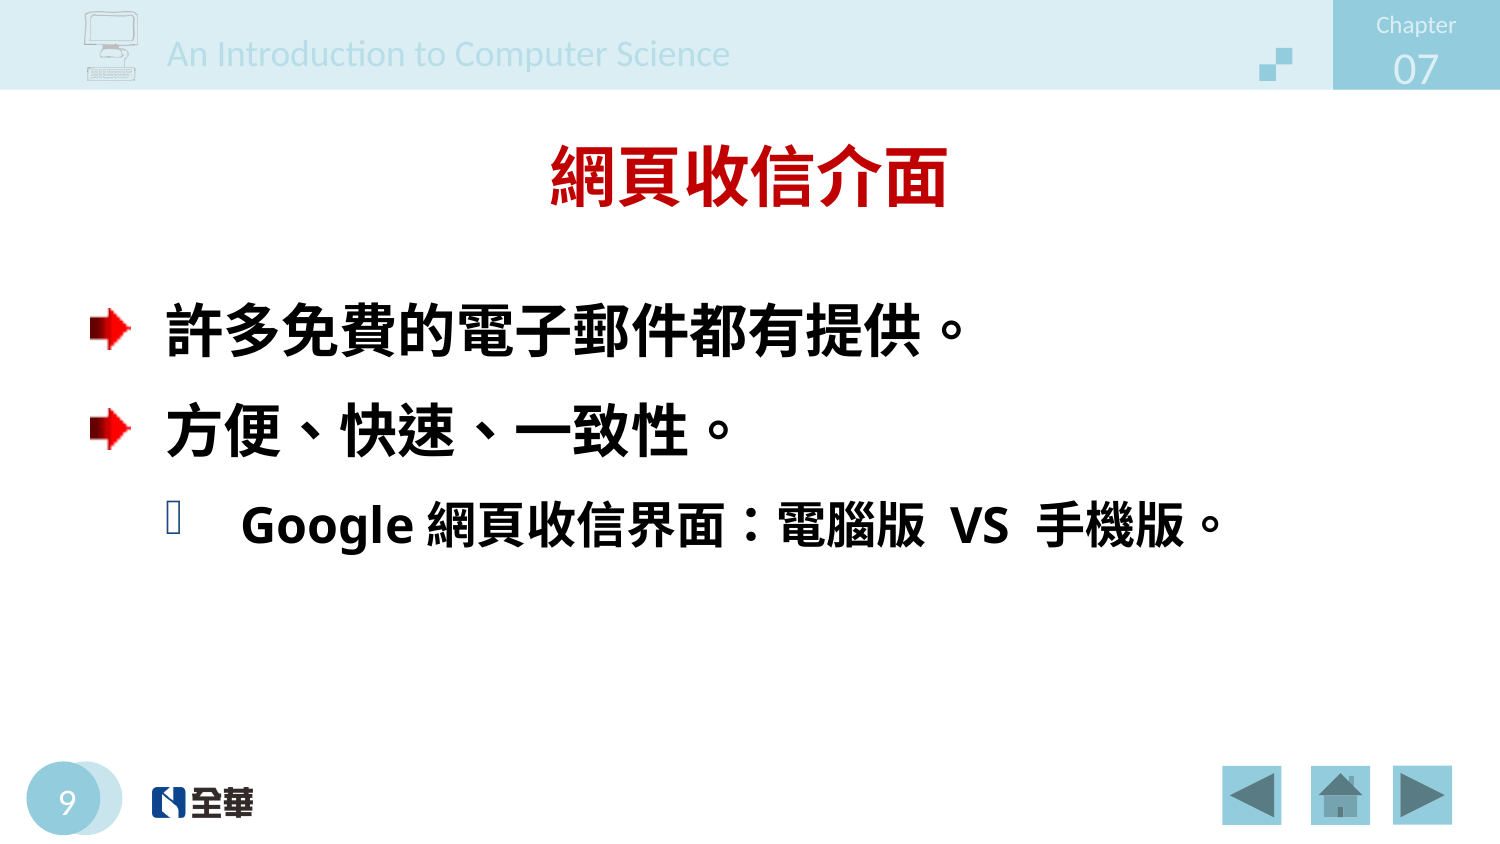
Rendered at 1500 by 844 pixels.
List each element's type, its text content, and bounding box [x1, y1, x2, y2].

picture [84, 11, 138, 81]
title 網頁收信介面 [75, 104, 1425, 245]
picture [152, 787, 253, 818]
picture [90, 408, 131, 450]
picture [90, 308, 131, 350]
list 許多免費的電子郵件都有提供。 方便、快速、一致性。 Google網頁收信界面：電腦版 VS 手機版。 [75, 272, 1425, 754]
